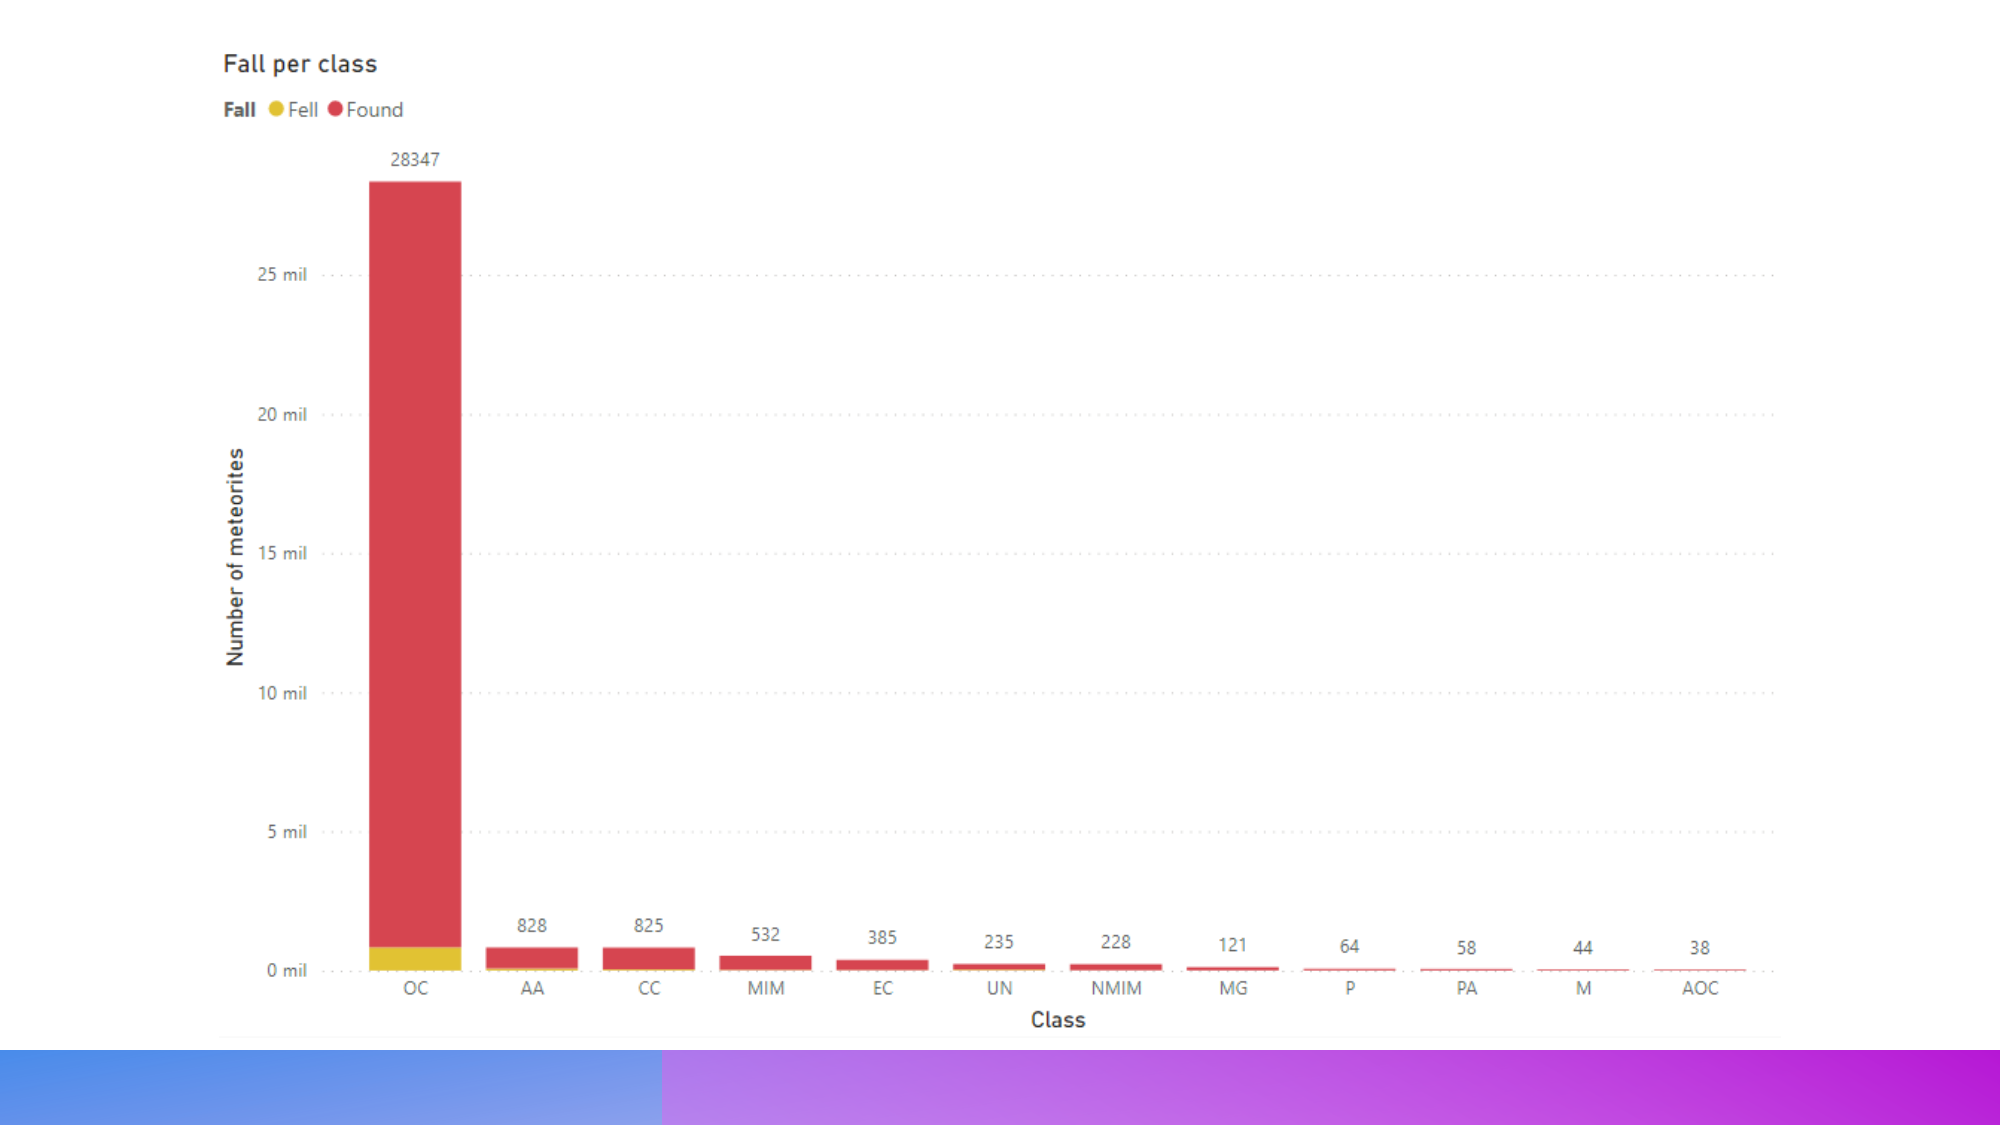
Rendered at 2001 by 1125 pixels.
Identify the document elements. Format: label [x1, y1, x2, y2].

picture [219, 50, 1781, 1038]
